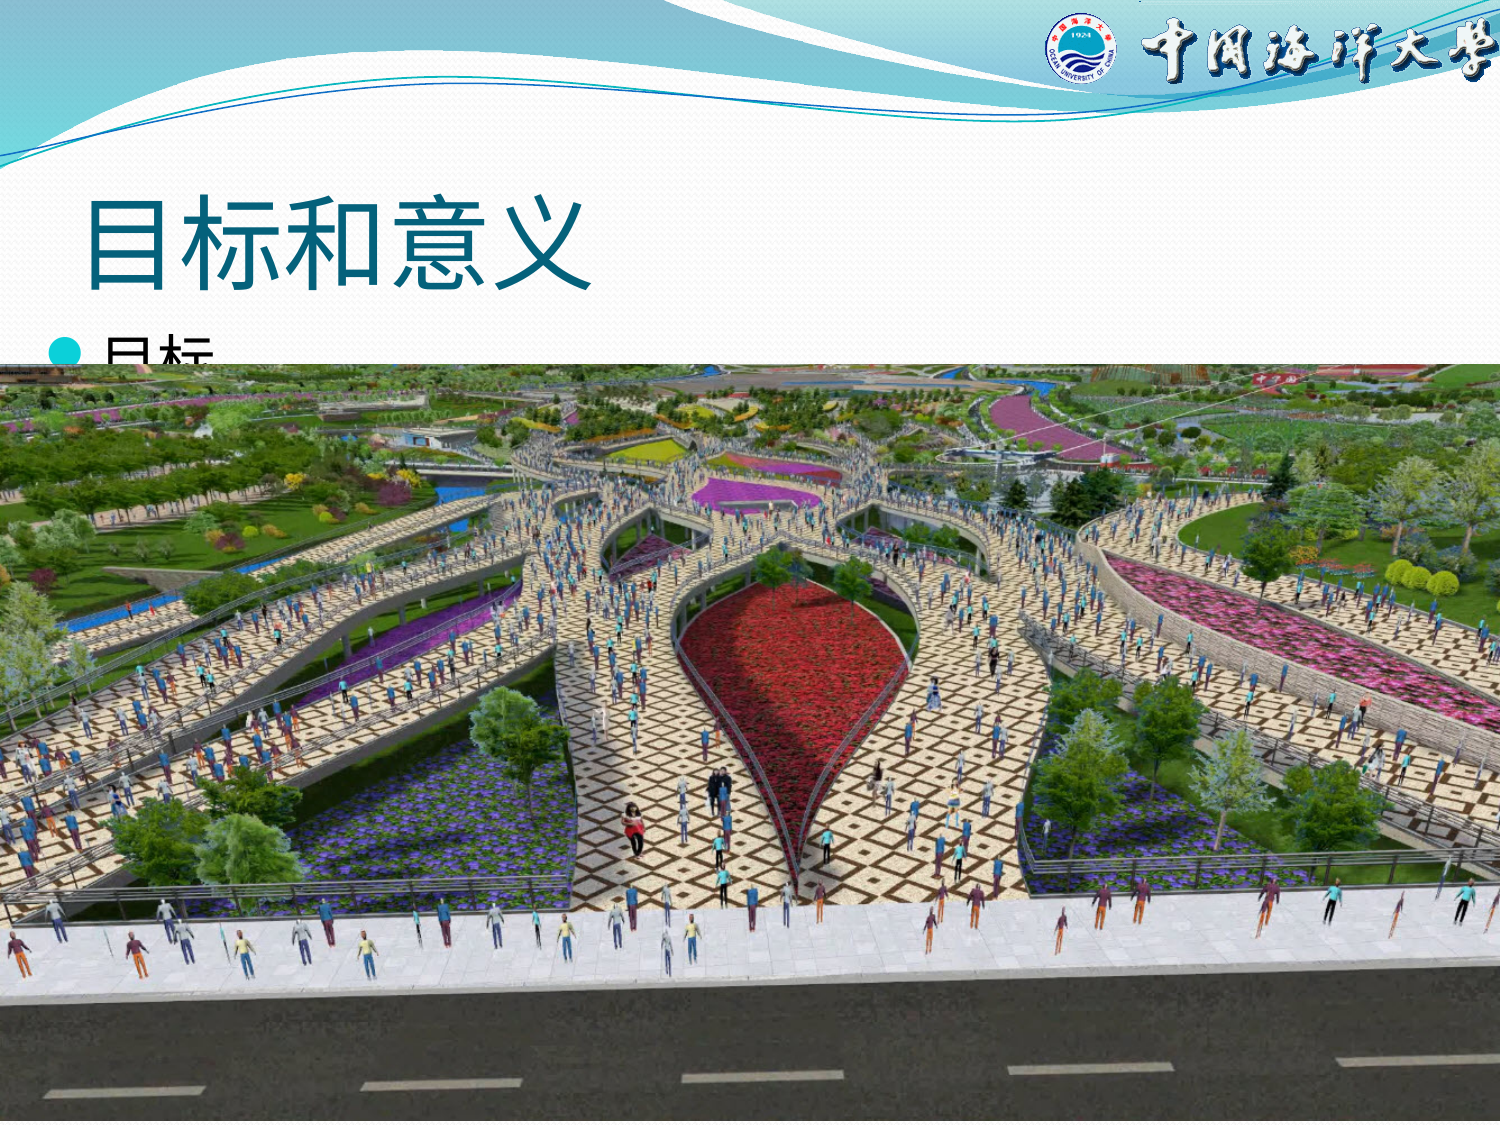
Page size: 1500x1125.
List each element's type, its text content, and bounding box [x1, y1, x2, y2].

title 目标和意义 [75, 115, 1425, 303]
picture [1045, 1, 1500, 88]
picture [0, 363, 1500, 1122]
list 目标 ——经诊断发现引擎中性能瓶颈包括以下两个方面 VR虚拟现实的动态角色动画模型快速渲染； 复杂自然现象的粒子系统高性能仿真模拟； 意义 ——结合最新的并行软件技术和硬件，探索应对性能瓶颈问题的解决方案解决虚拟现实仿真平台的性能瓶颈问题，进一步提升该引擎的执行性能，从而带动数据量承载能力的攀升以及实时性的突破。 [29, 317, 1471, 363]
